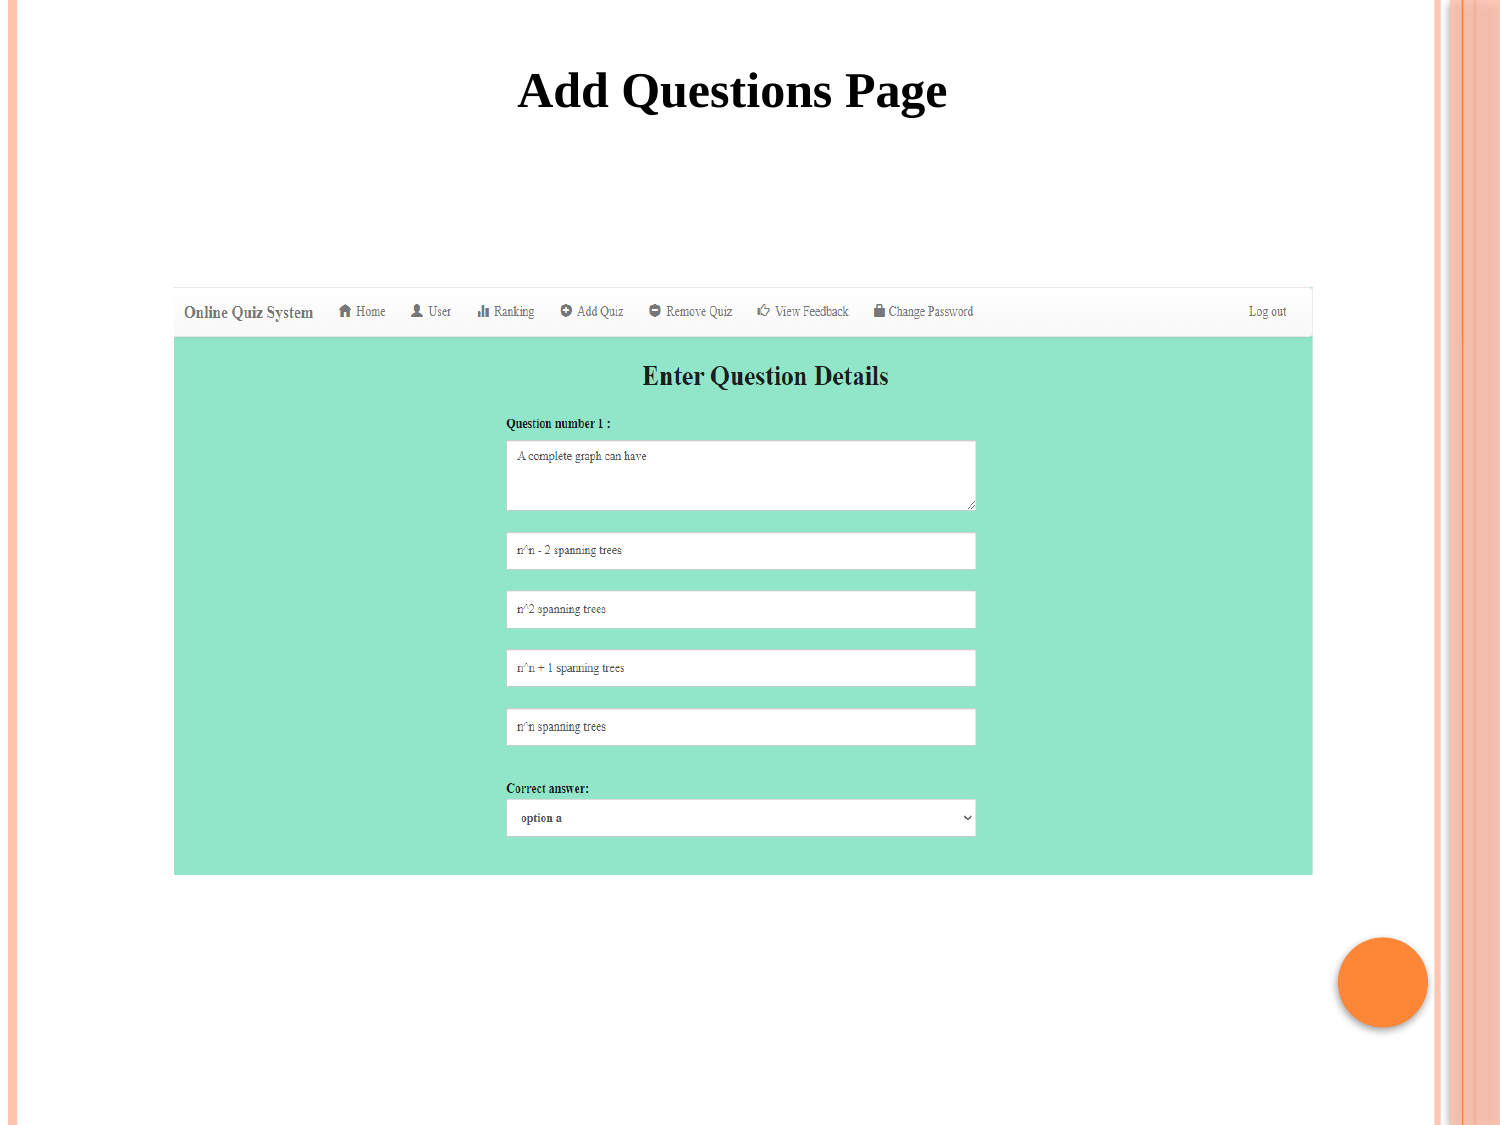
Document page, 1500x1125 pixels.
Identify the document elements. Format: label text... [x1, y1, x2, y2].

text_box Add Questions Page [502, 50, 976, 126]
picture [174, 286, 1313, 876]
